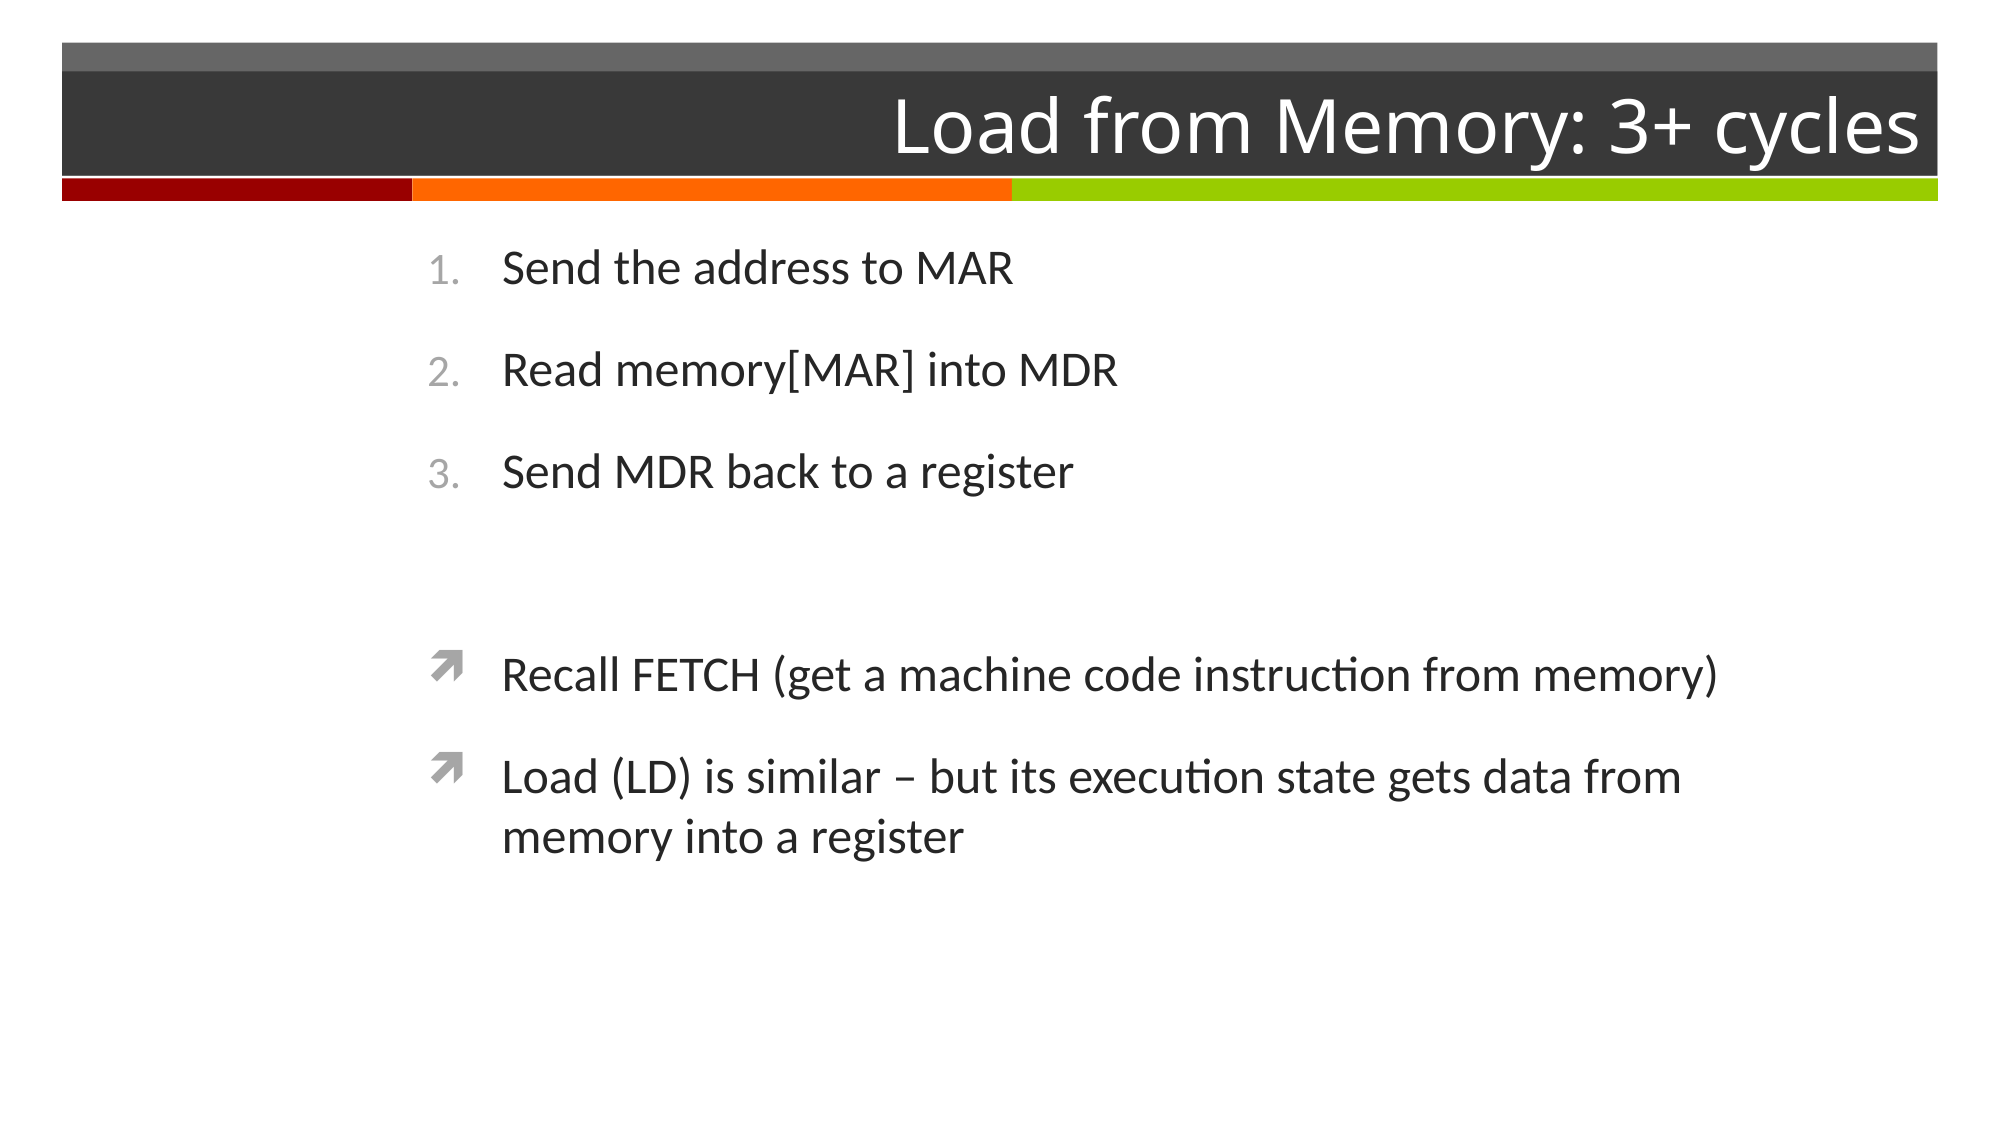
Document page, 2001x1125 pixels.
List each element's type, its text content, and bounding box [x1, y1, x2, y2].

list Send the address to MAR Read memory[MAR] into MDR Send MDR back to a register Recall FETCH (get a machine code instruction from memory) Load (LD) is similar – but its execution state gets data from memory into a register [412, 227, 1800, 1031]
title Load from Memory: 3+ cycles [62, 71, 1938, 176]
